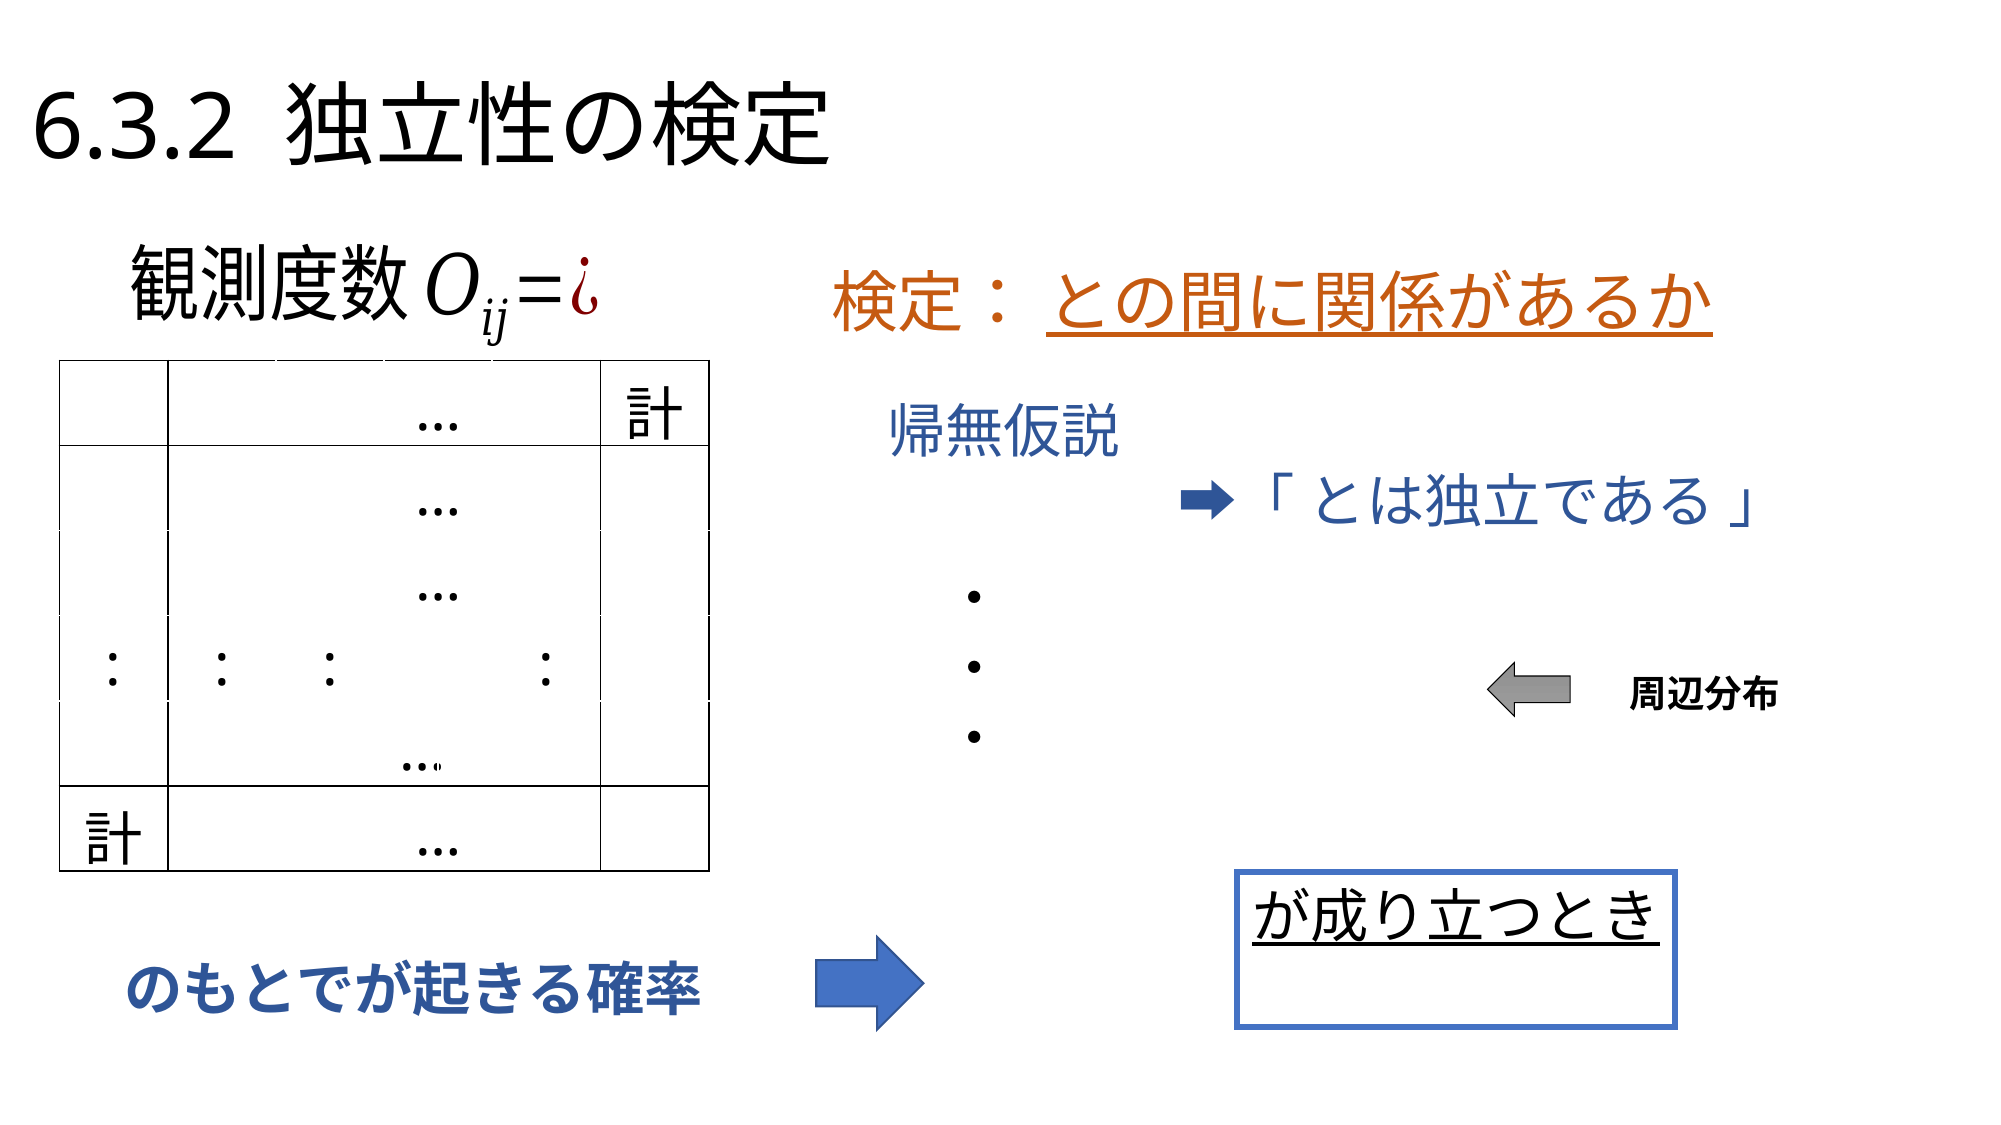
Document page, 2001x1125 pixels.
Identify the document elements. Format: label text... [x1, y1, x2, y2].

text_box 周辺分布 [1614, 662, 1795, 723]
text_box [815, 934, 925, 1033]
text_box [1486, 661, 1571, 718]
